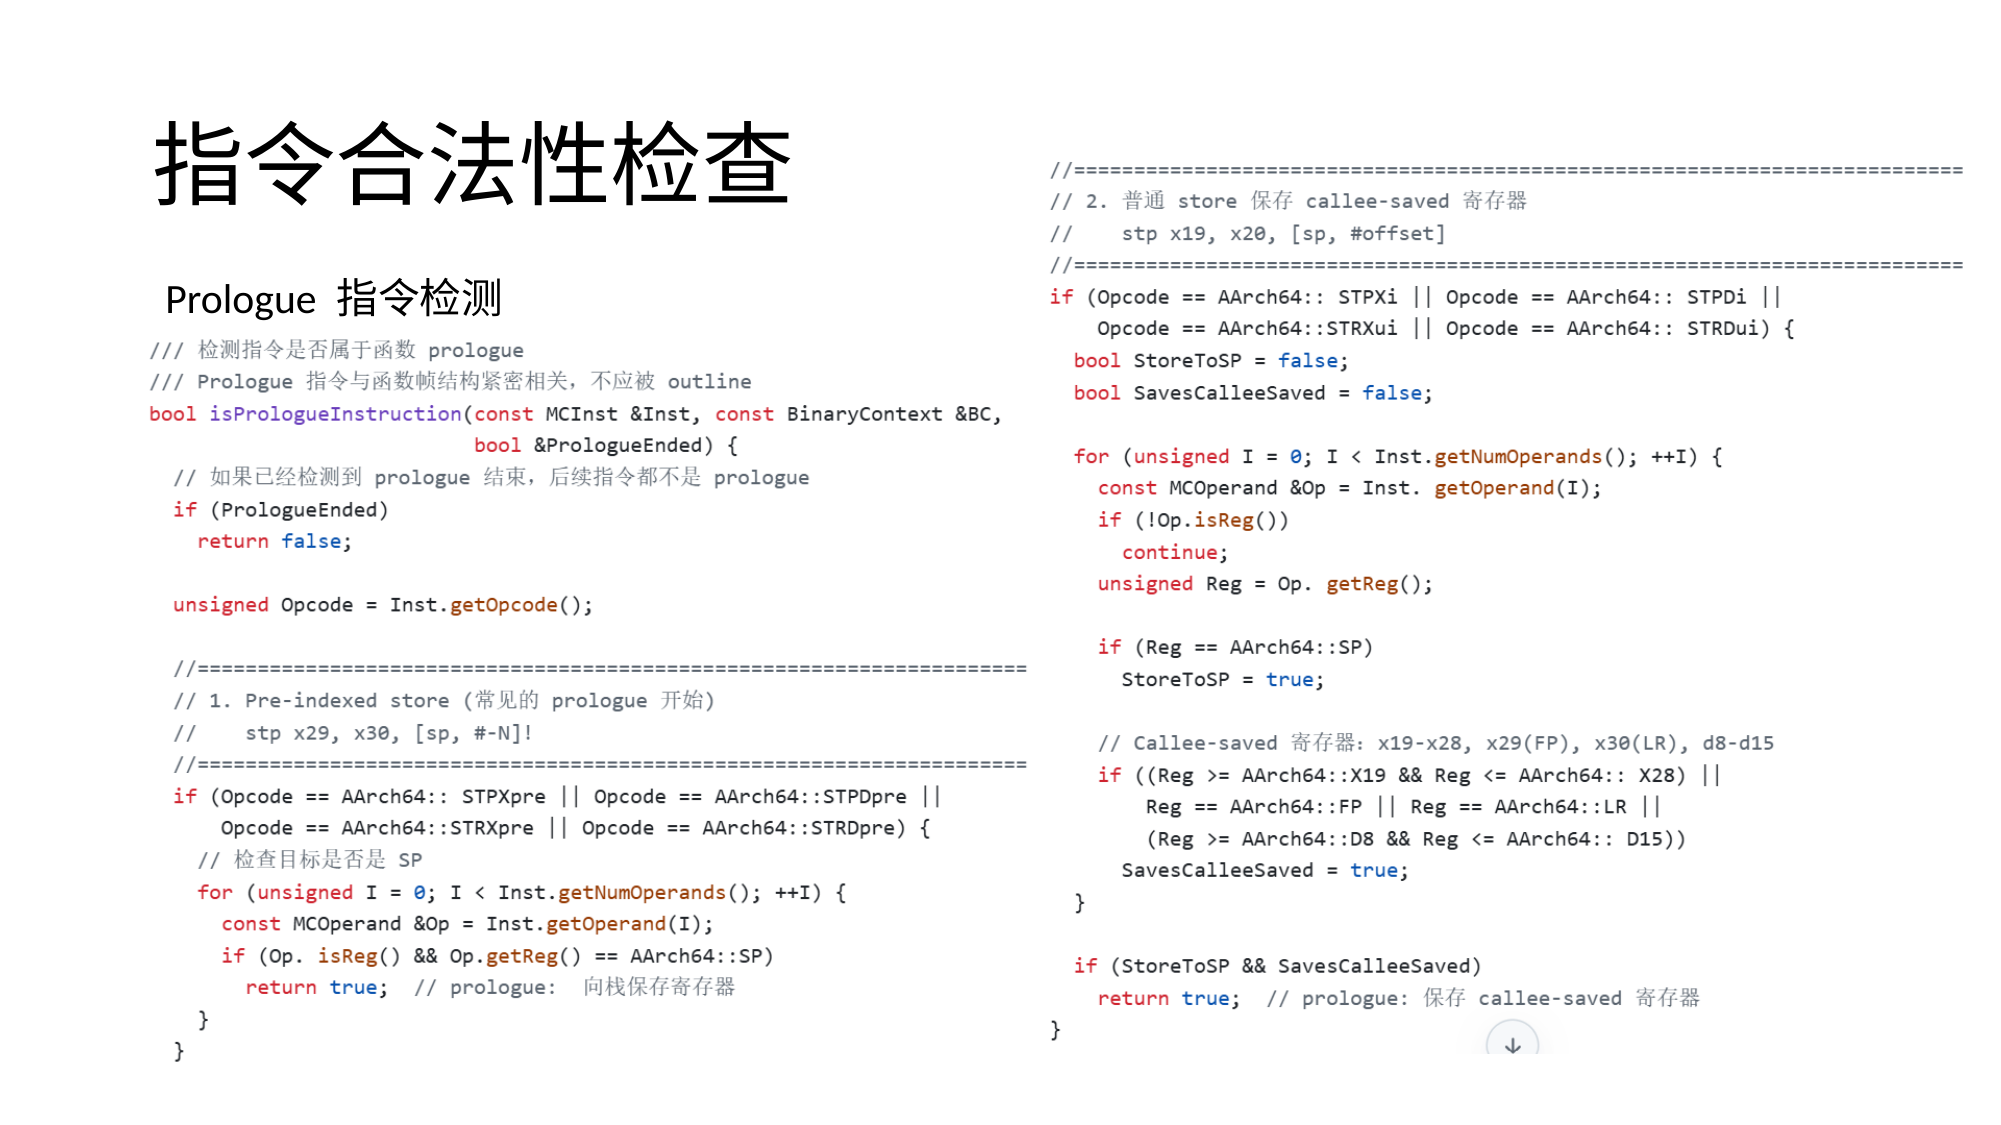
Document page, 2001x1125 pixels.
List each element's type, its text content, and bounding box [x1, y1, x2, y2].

picture [136, 136, 1968, 1070]
text_box Prologue 指令检测 [150, 264, 818, 329]
title 指令合法性检查 [137, 59, 1863, 278]
